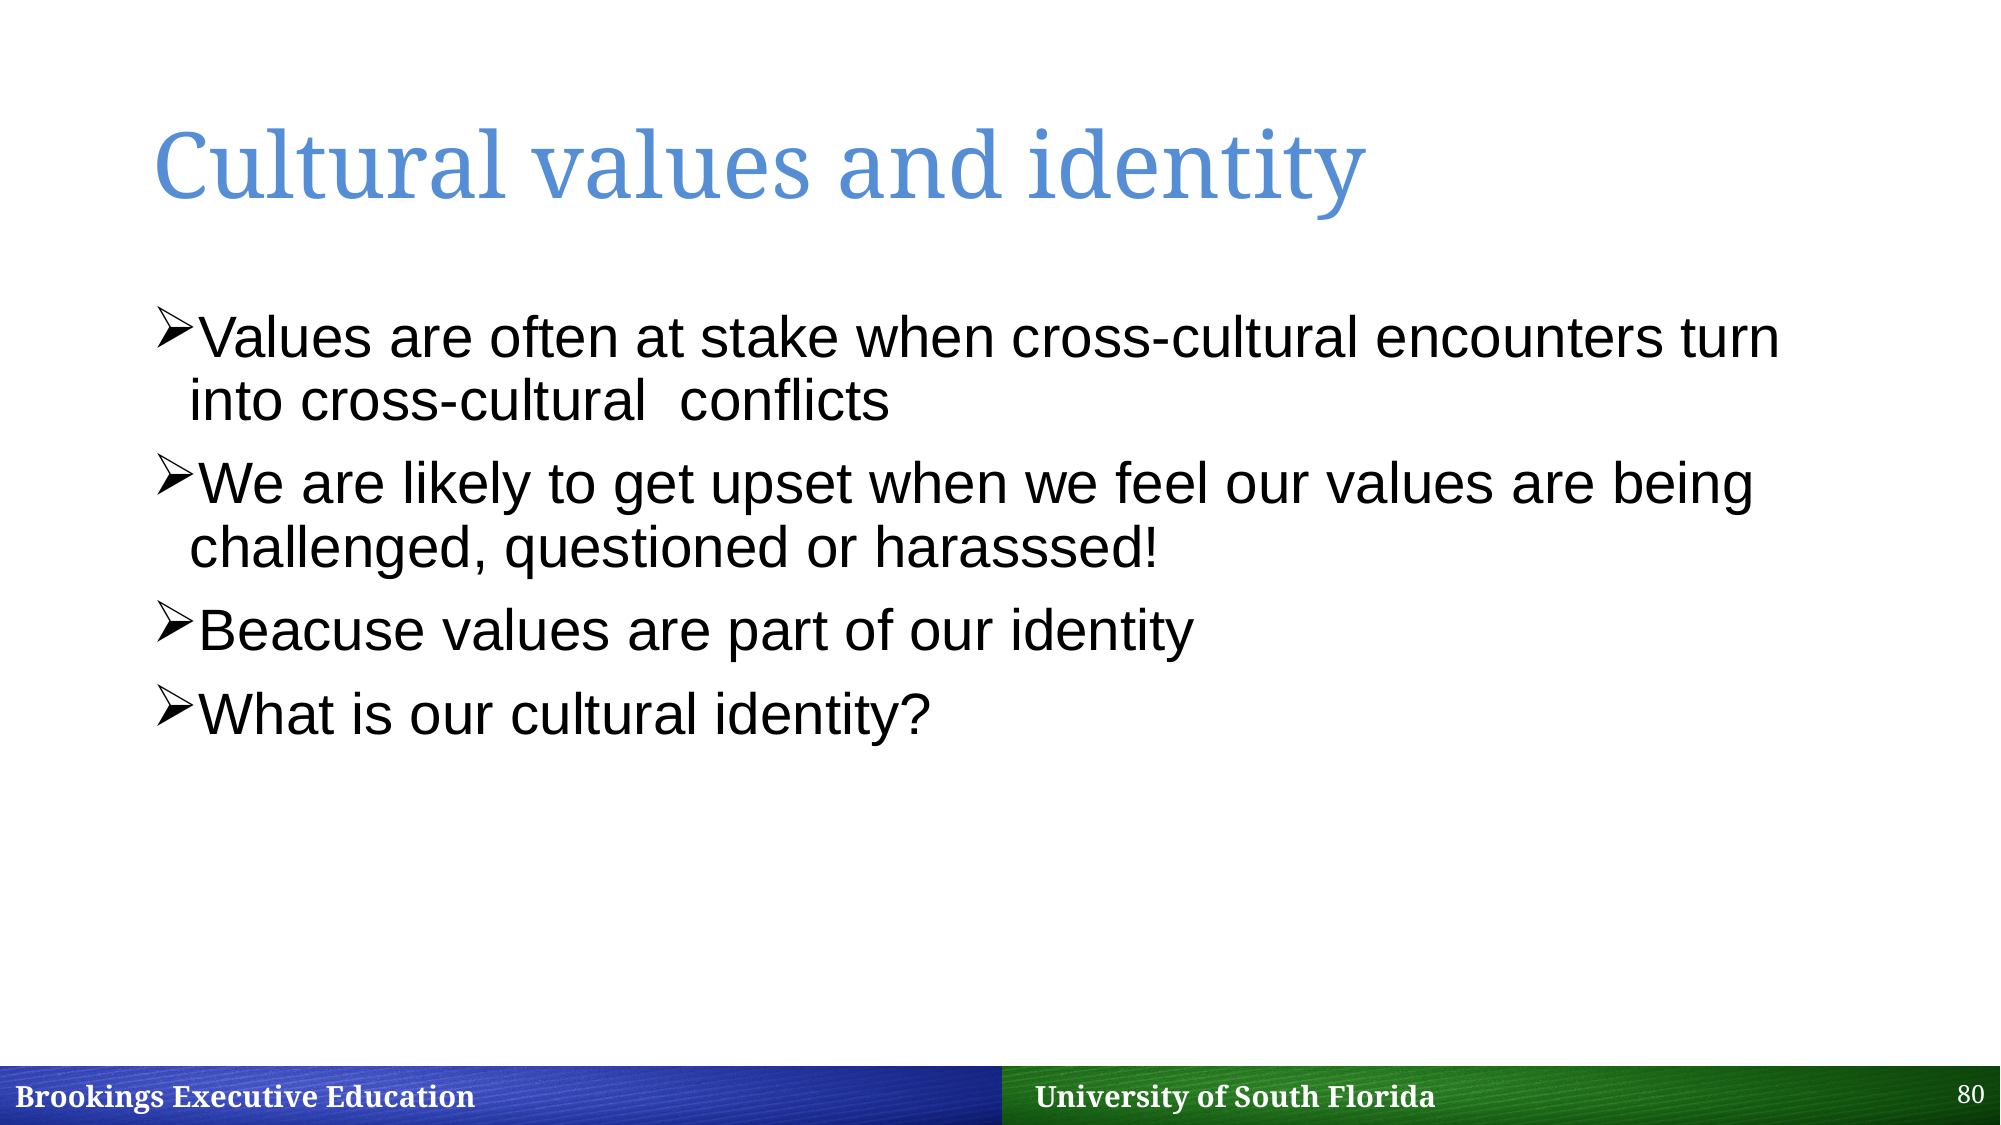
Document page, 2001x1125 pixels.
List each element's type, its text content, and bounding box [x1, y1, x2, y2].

footer Brookings Executive Education University of South Florida [0, 1066, 1932, 1125]
slide_number 80 [1932, 1066, 2000, 1125]
title Cultural values and identity [137, 59, 1863, 278]
list Values are often at stake when cross-cultural encounters turn into cross-cultural conflicts We are likely to get upset when we feel our values are being challenged, questioned or harasssed! Beacuse values are part of our identity What is our cultural identity? [137, 299, 1863, 1014]
